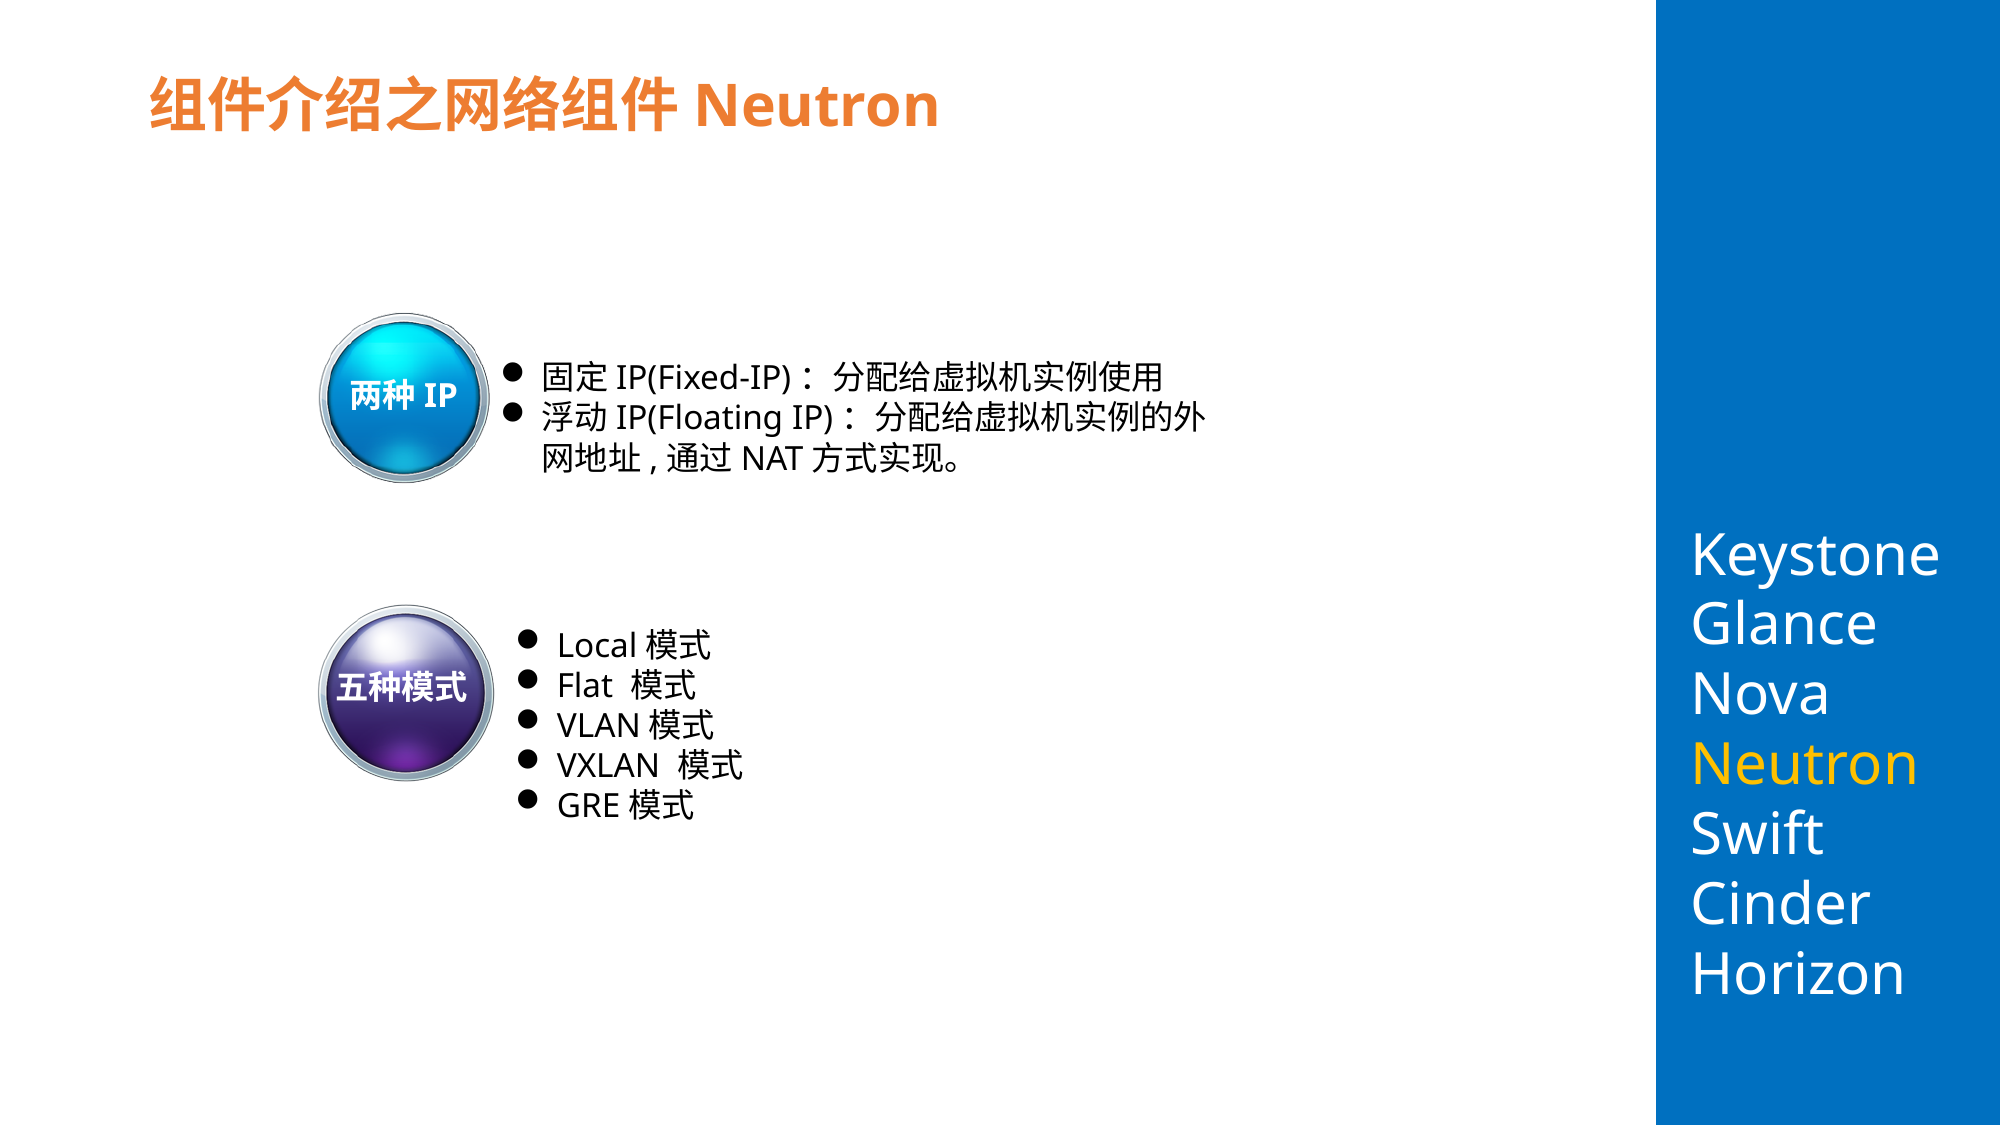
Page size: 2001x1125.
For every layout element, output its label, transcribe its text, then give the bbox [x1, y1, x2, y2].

title Keystone Glance Nova Neutron Swift Cinder Horizon [1675, 59, 1975, 1014]
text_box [310, 304, 496, 487]
text_box 组件介绍之网络组件Neutron [133, 59, 1454, 142]
text_box 固定IP(Fixed-IP)：分配给虚拟机实例使用 浮动IP(Floating IP)：分配给虚拟机实例的外网地址,通过NAT方式实现。 [485, 349, 1248, 524]
text_box Local模式 Flat 模式 VLAN模式 VXLAN 模式 GRE模式 [500, 616, 952, 832]
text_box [310, 597, 501, 786]
